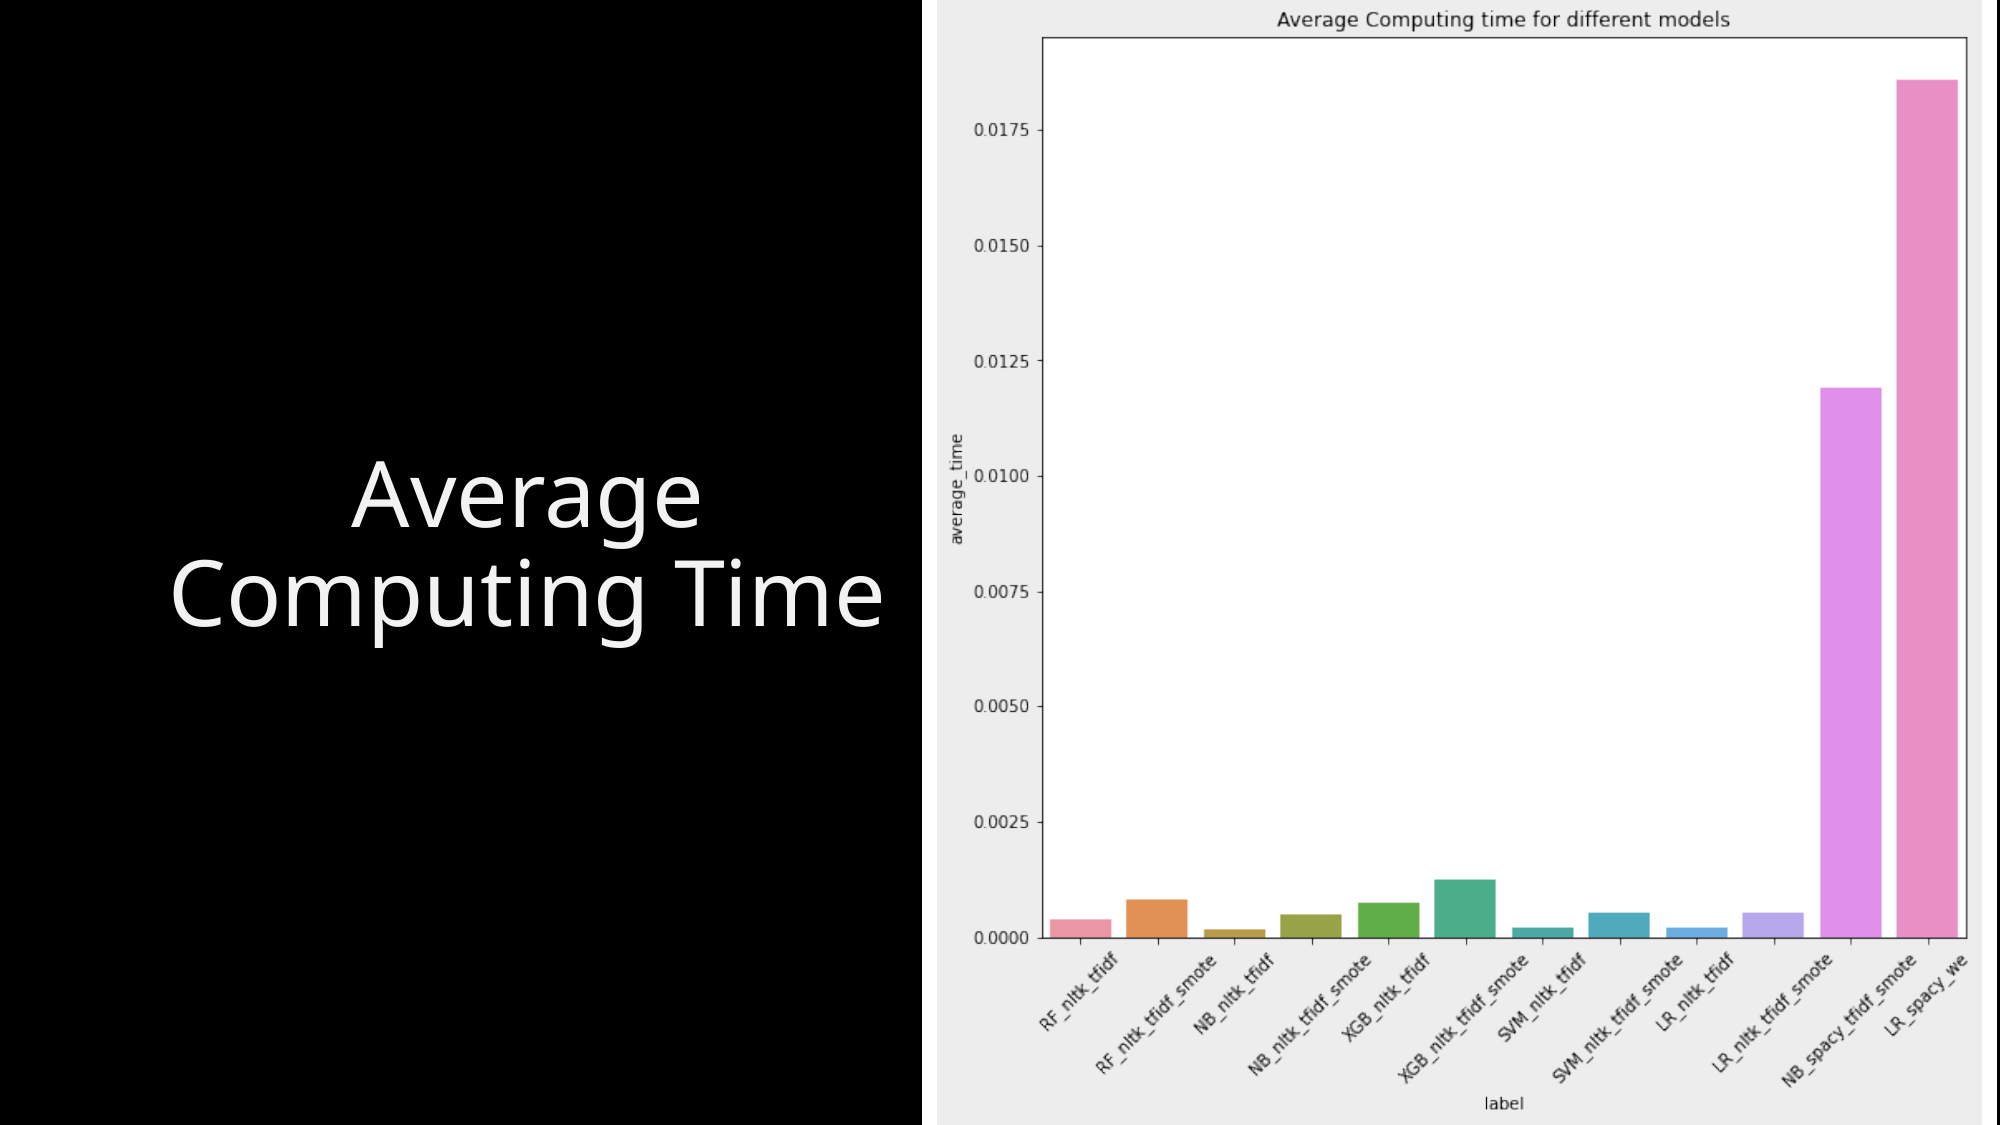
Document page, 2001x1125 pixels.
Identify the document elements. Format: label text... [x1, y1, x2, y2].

picture [936, 0, 1983, 1125]
title Average Computing Time [137, 59, 916, 1035]
